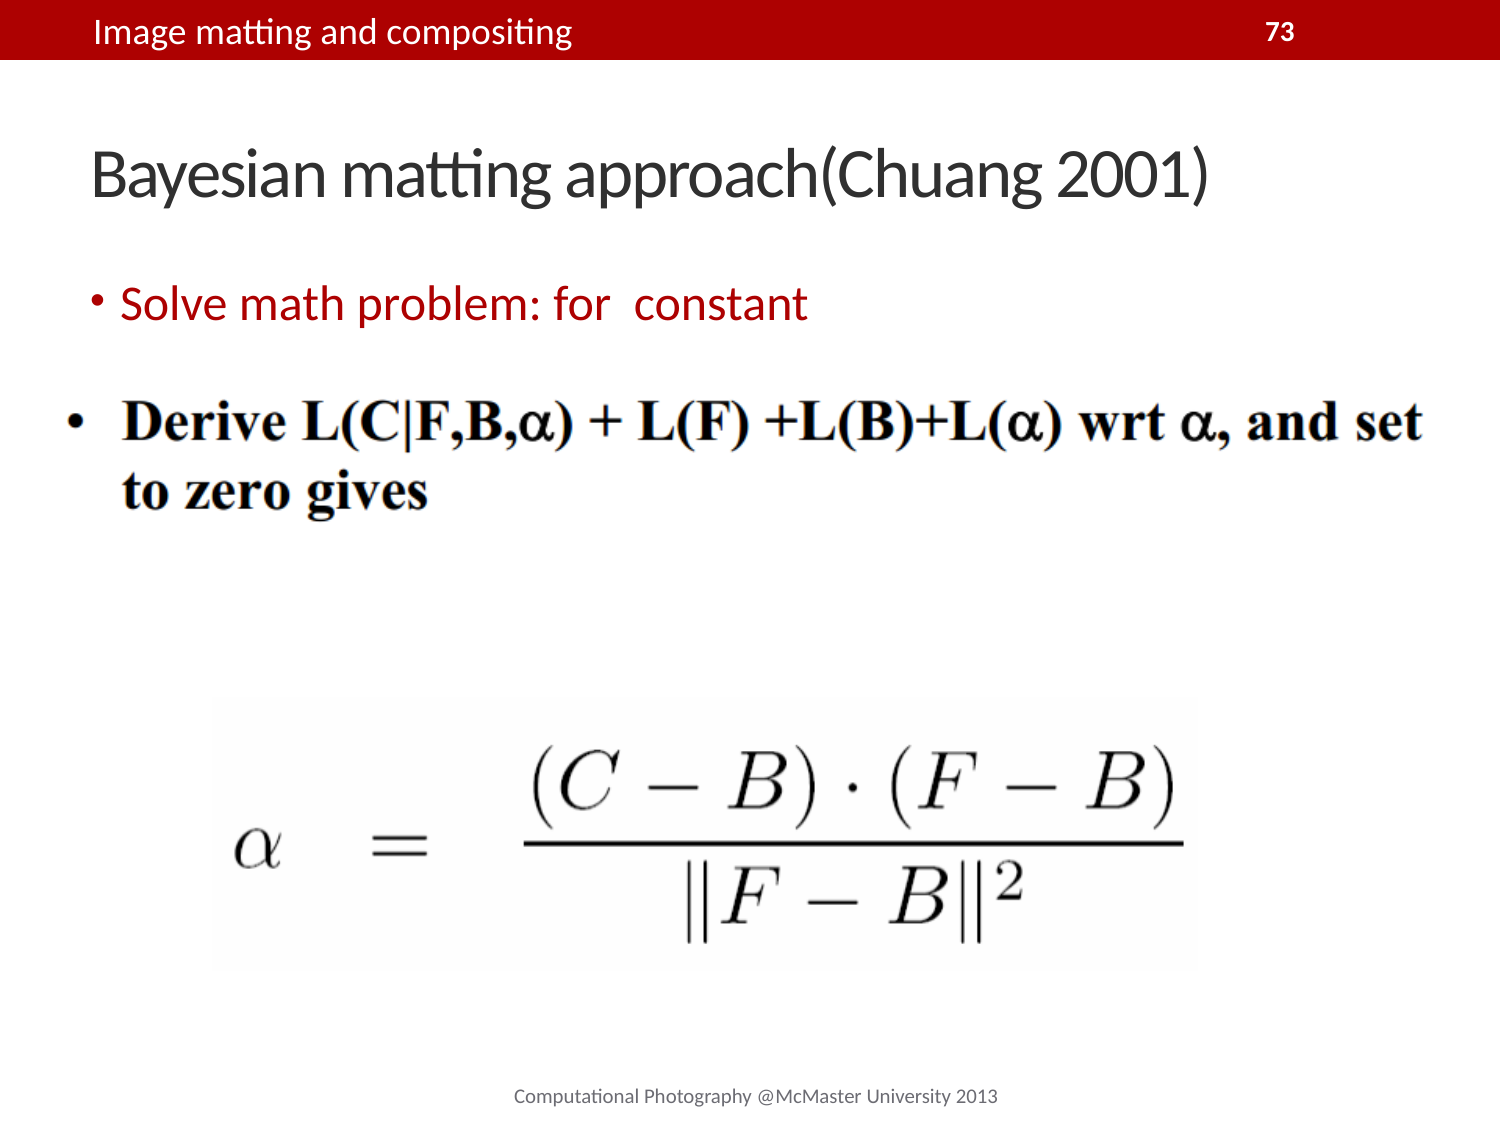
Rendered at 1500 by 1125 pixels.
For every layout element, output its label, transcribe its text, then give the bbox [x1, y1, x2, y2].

slide_number 73 [1250, 3, 1425, 57]
picture [55, 387, 1445, 980]
title Bayesian matting approach(Chuang 2001) [75, 87, 1425, 250]
text_box Image matting and compositing [78, 0, 589, 60]
